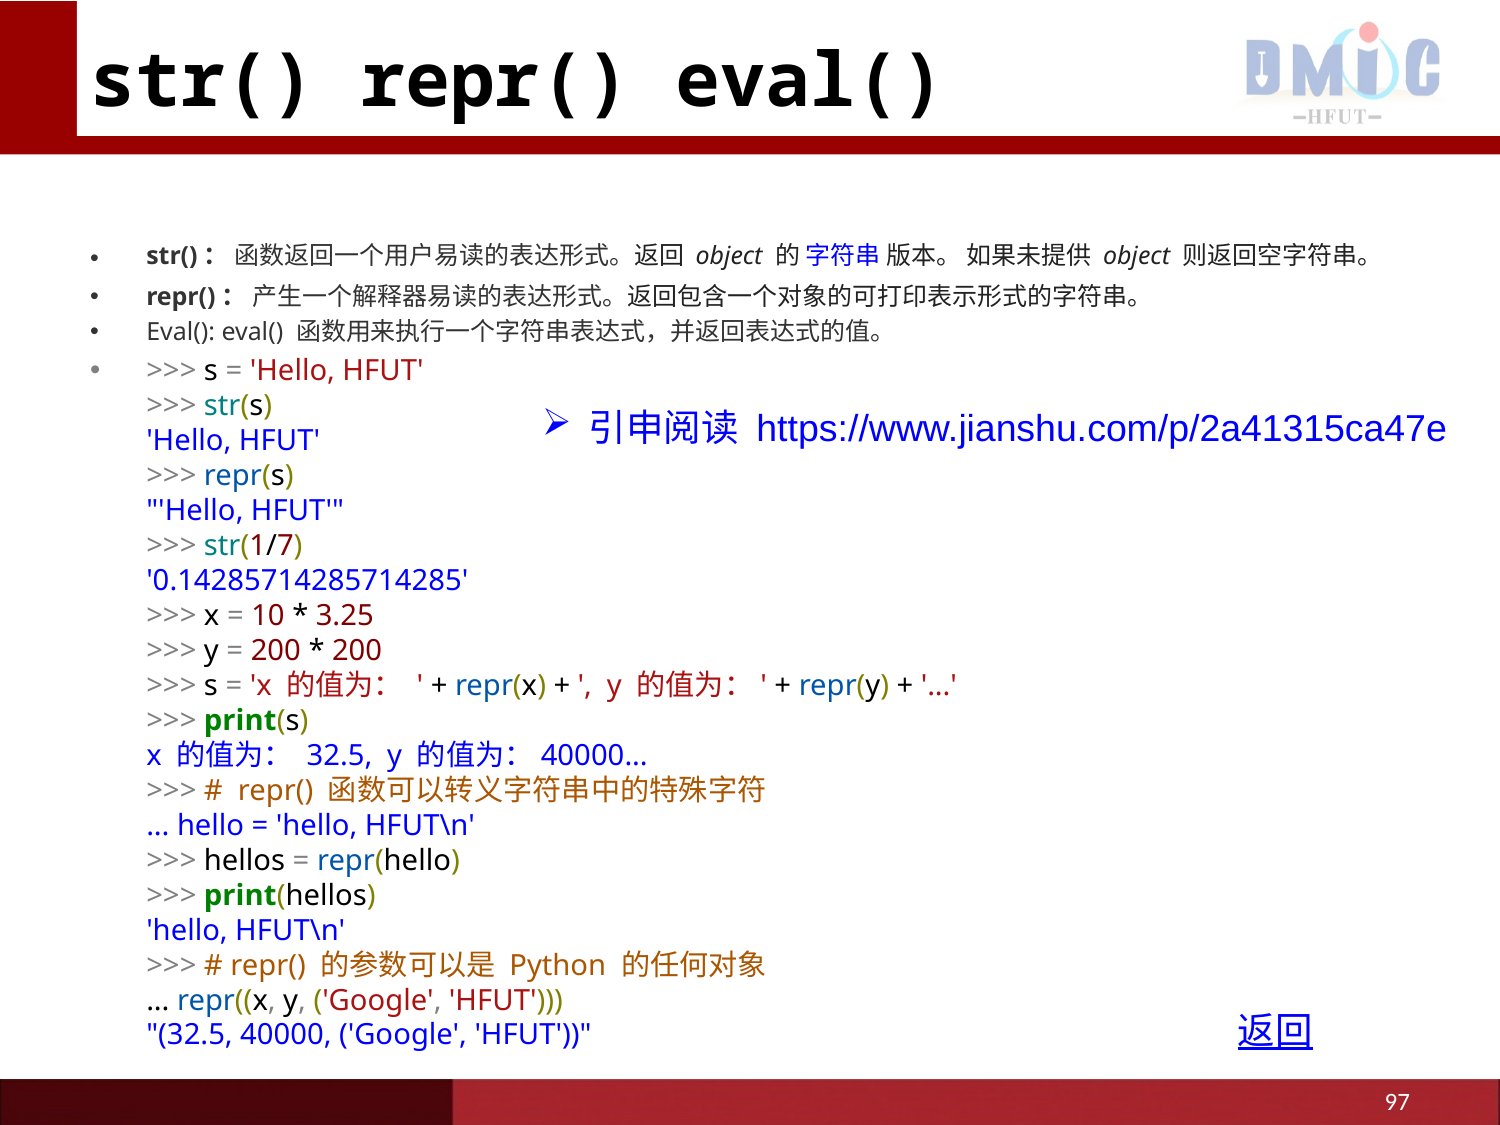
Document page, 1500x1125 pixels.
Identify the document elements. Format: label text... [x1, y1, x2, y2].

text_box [1210, 21, 1472, 132]
list str()： 函数返回一个用户易读的表达形式。返回 object 的 字符串 版本。 如果未提供 object 则返回空字符串。 repr()： 产生一个解释器易读的表达形式。返回包含一个对象的可打印表示形式的字符串。 Eval(): eval() 函数用来执行一个字符串表达式，并返回表达式的值。 >>> s = 'Hello, HFUT' >>> str(s) 'Hello, HFUT' >>> repr(s) "'Hello, HFUT'" >>> str(1/7) '0.14285714285714285' >>> x = 10 * 3.25 >>> y = 200 * 200 >>> s = 'x 的值为： ' + repr(x) + ', y 的值为：' + repr(y) + '...' >>> print(s) x 的值为： 32.5, y 的值为：40000... >>> # repr() 函数可以转义字符串中的特殊字符 ... hello = 'hello, HFUT\n' >>> hellos = repr(hello) >>> print(hellos) 'hello, HFUT\n' >>> # repr() 的参数可以是 Python 的任何对象 ... repr((x, y, ('Google', 'HFUT'))) "(32.5, 40000, ('Google', 'HFUT'))" [74, 231, 1426, 1000]
slide_number 97 [1074, 1081, 1425, 1119]
picture [0, 1079, 1500, 1125]
text_box 返回 [1223, 999, 1328, 1069]
title str() repr() eval() [74, 20, 1426, 130]
text_box 引申阅读 https://www.jianshu.com/p/2a41315ca47e [527, 397, 1462, 457]
